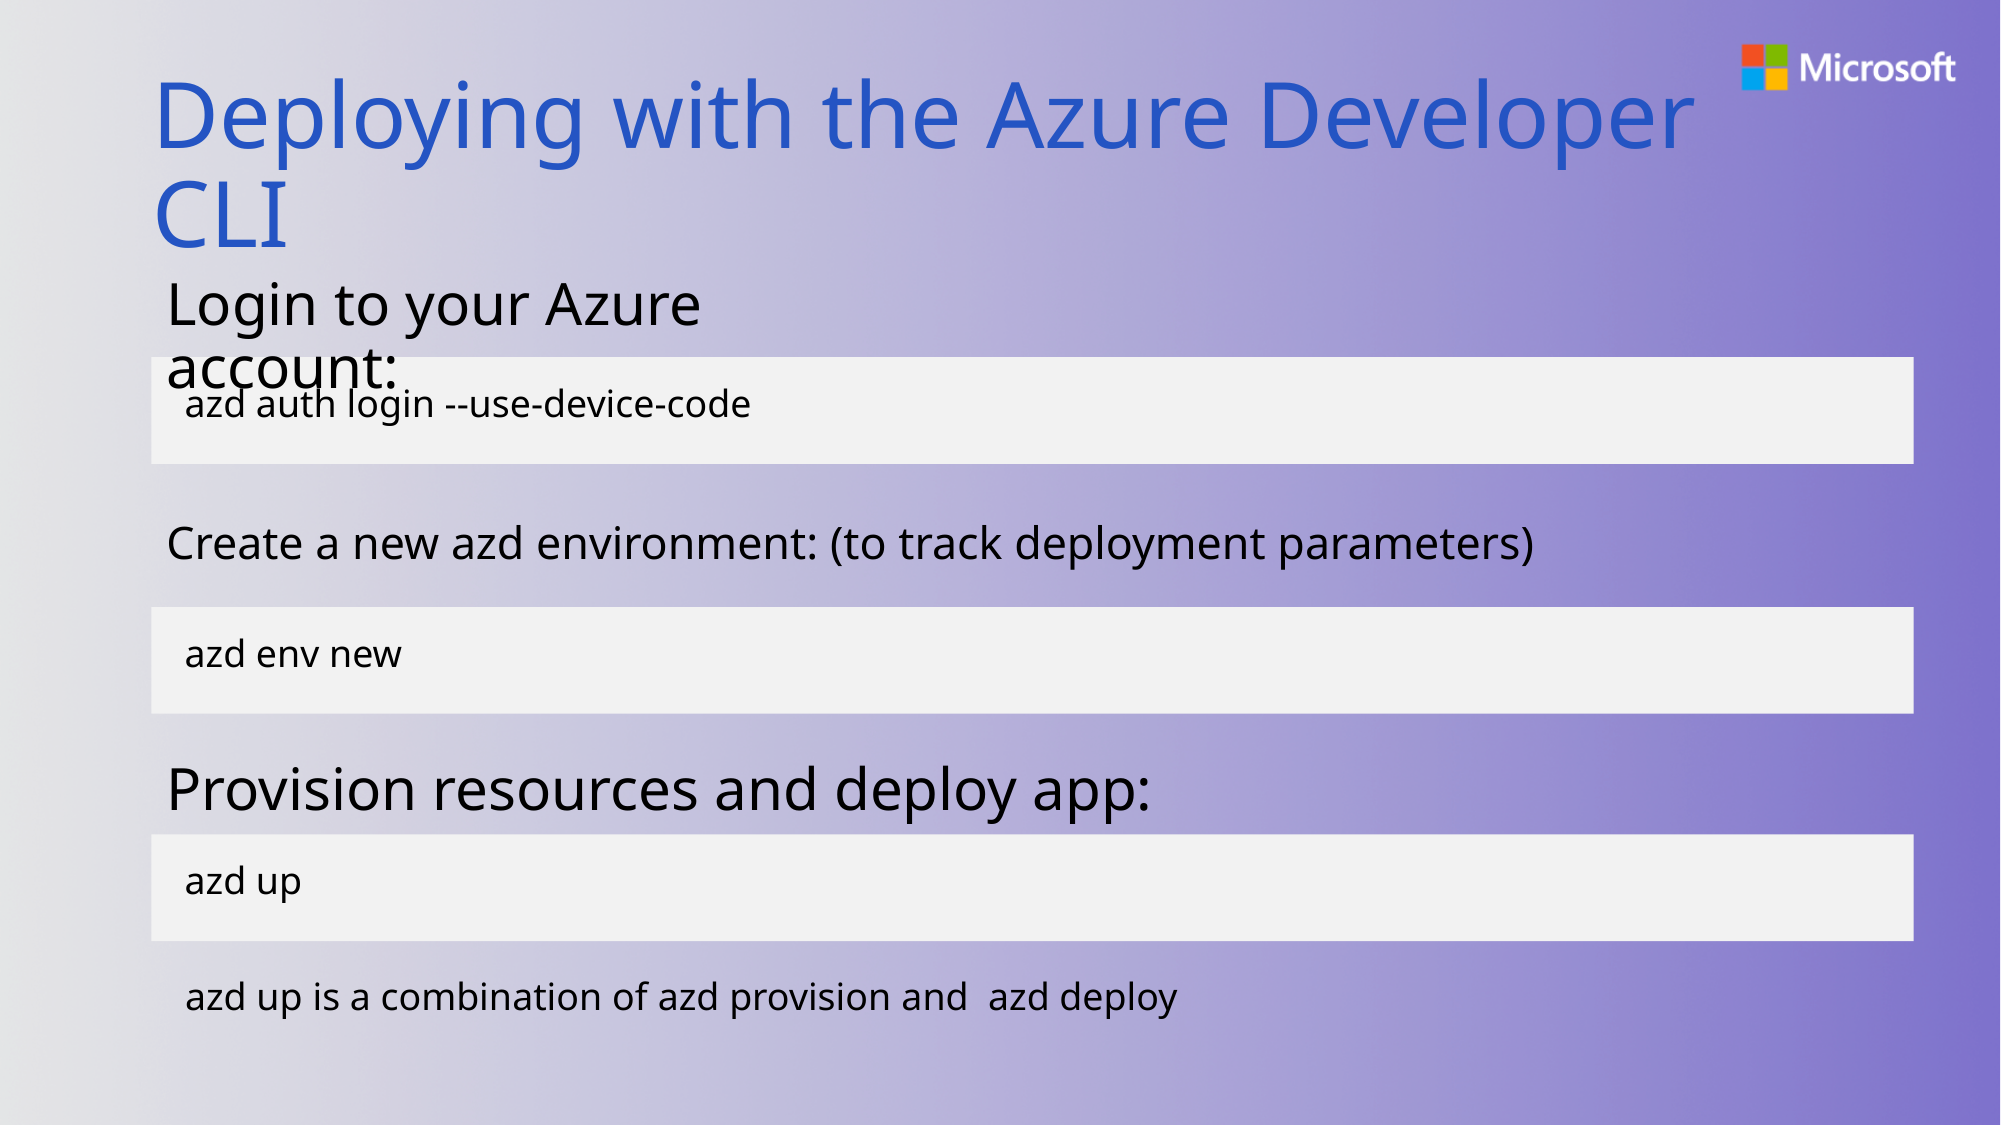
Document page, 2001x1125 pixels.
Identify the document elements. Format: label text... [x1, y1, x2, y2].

text_box azd up is a combination of azd provision and azd deploy [169, 971, 1387, 1041]
list Login to your Azure account: [151, 267, 909, 358]
text_box [150, 605, 1915, 715]
text_box azd up [169, 849, 1895, 910]
text_box [150, 356, 1915, 465]
text_box azd auth login --use-device-code [169, 372, 1895, 433]
text_box [150, 833, 1915, 943]
picture [0, 0, 2001, 1125]
text_box Provision resources and deploy app: [151, 752, 1258, 843]
title Deploying with the Azure Developer CLI [137, 59, 1863, 278]
text_box Create a new azd environment: (to track deployment parameters) [151, 513, 1712, 604]
text_box azd env new [169, 622, 1895, 682]
